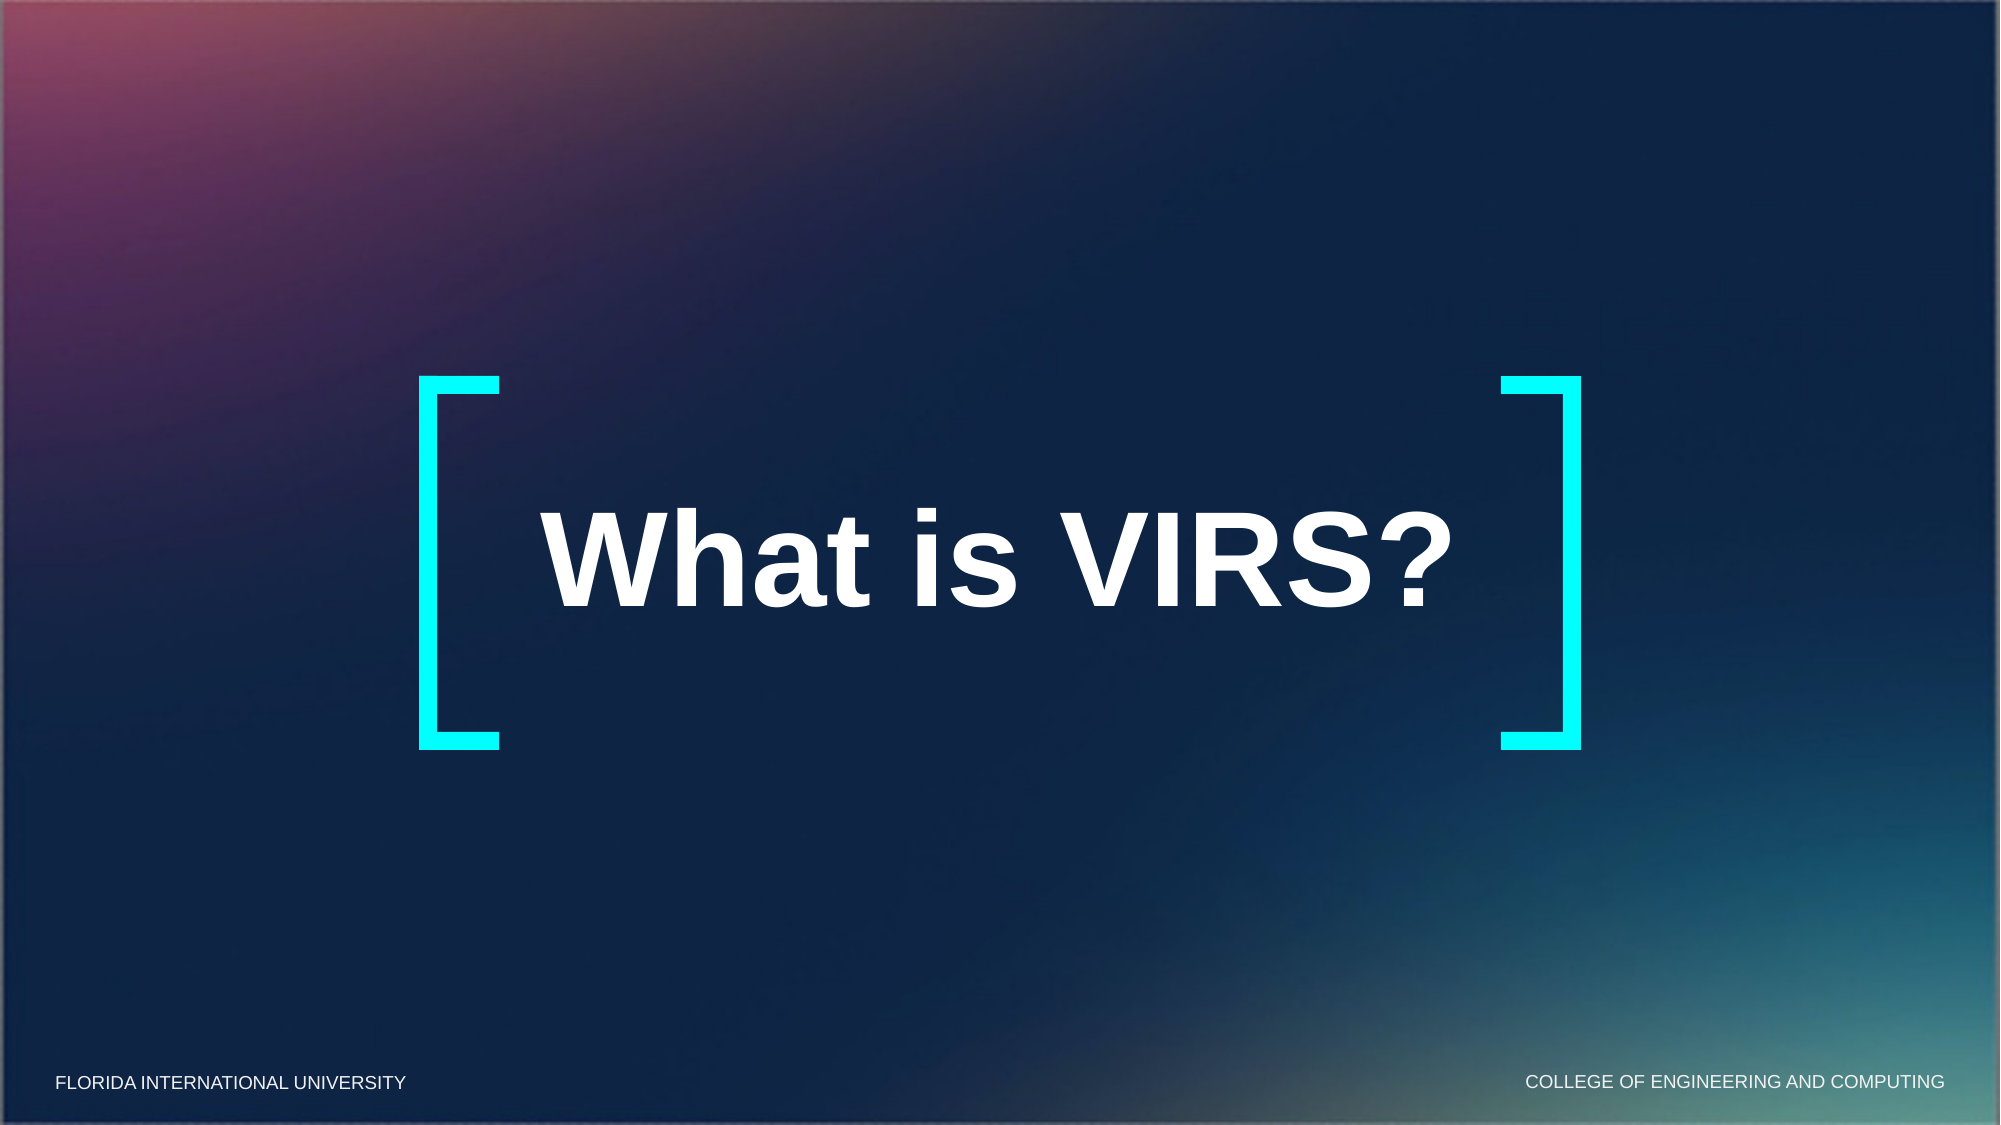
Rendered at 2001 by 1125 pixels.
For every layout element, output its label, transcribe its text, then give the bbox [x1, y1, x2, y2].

list What is VIRS? [505, 459, 1495, 666]
picture [0, 0, 2000, 1125]
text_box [418, 375, 500, 751]
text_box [1500, 375, 1582, 751]
